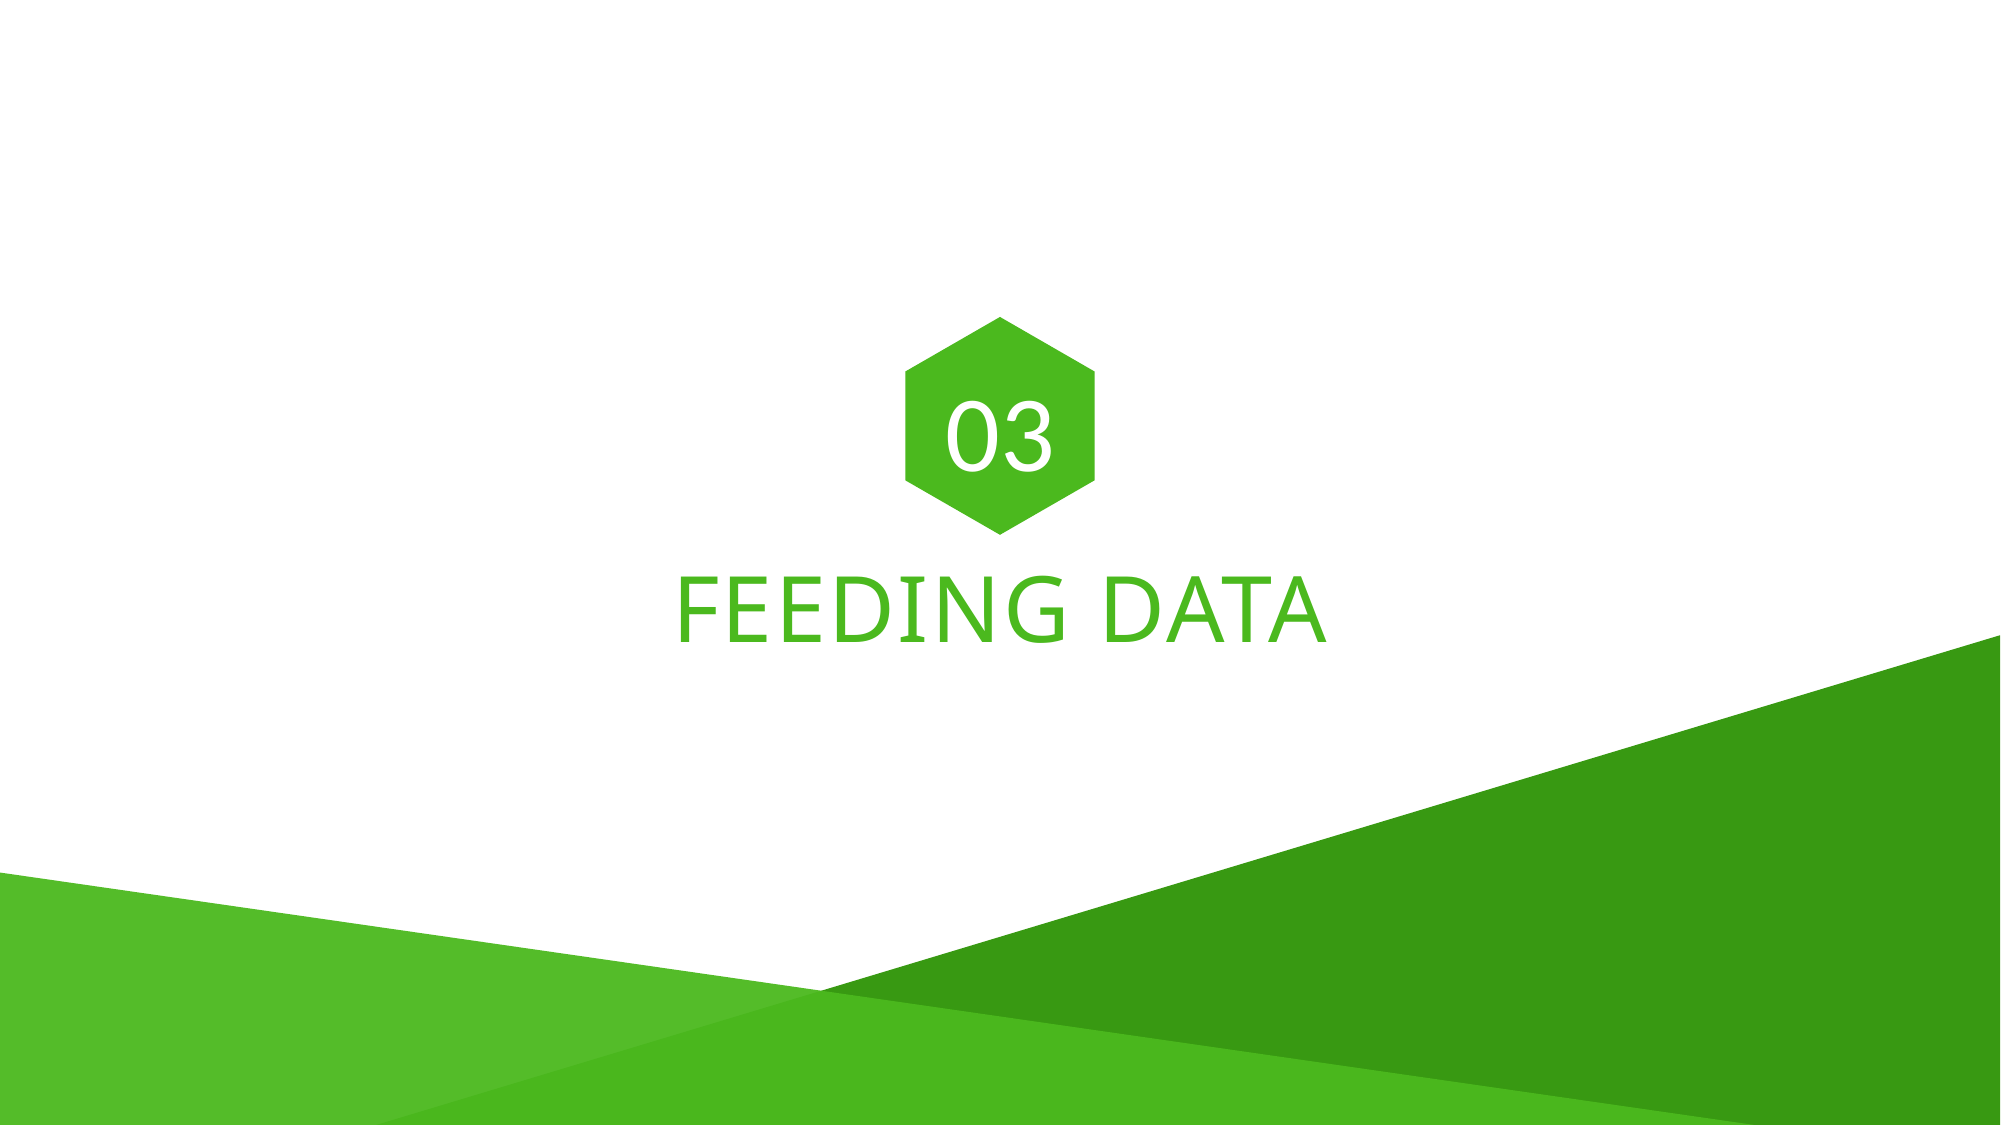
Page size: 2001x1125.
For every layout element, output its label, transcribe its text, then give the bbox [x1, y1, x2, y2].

title Feeding Data [137, 555, 1863, 668]
list 03 [905, 334, 1095, 510]
